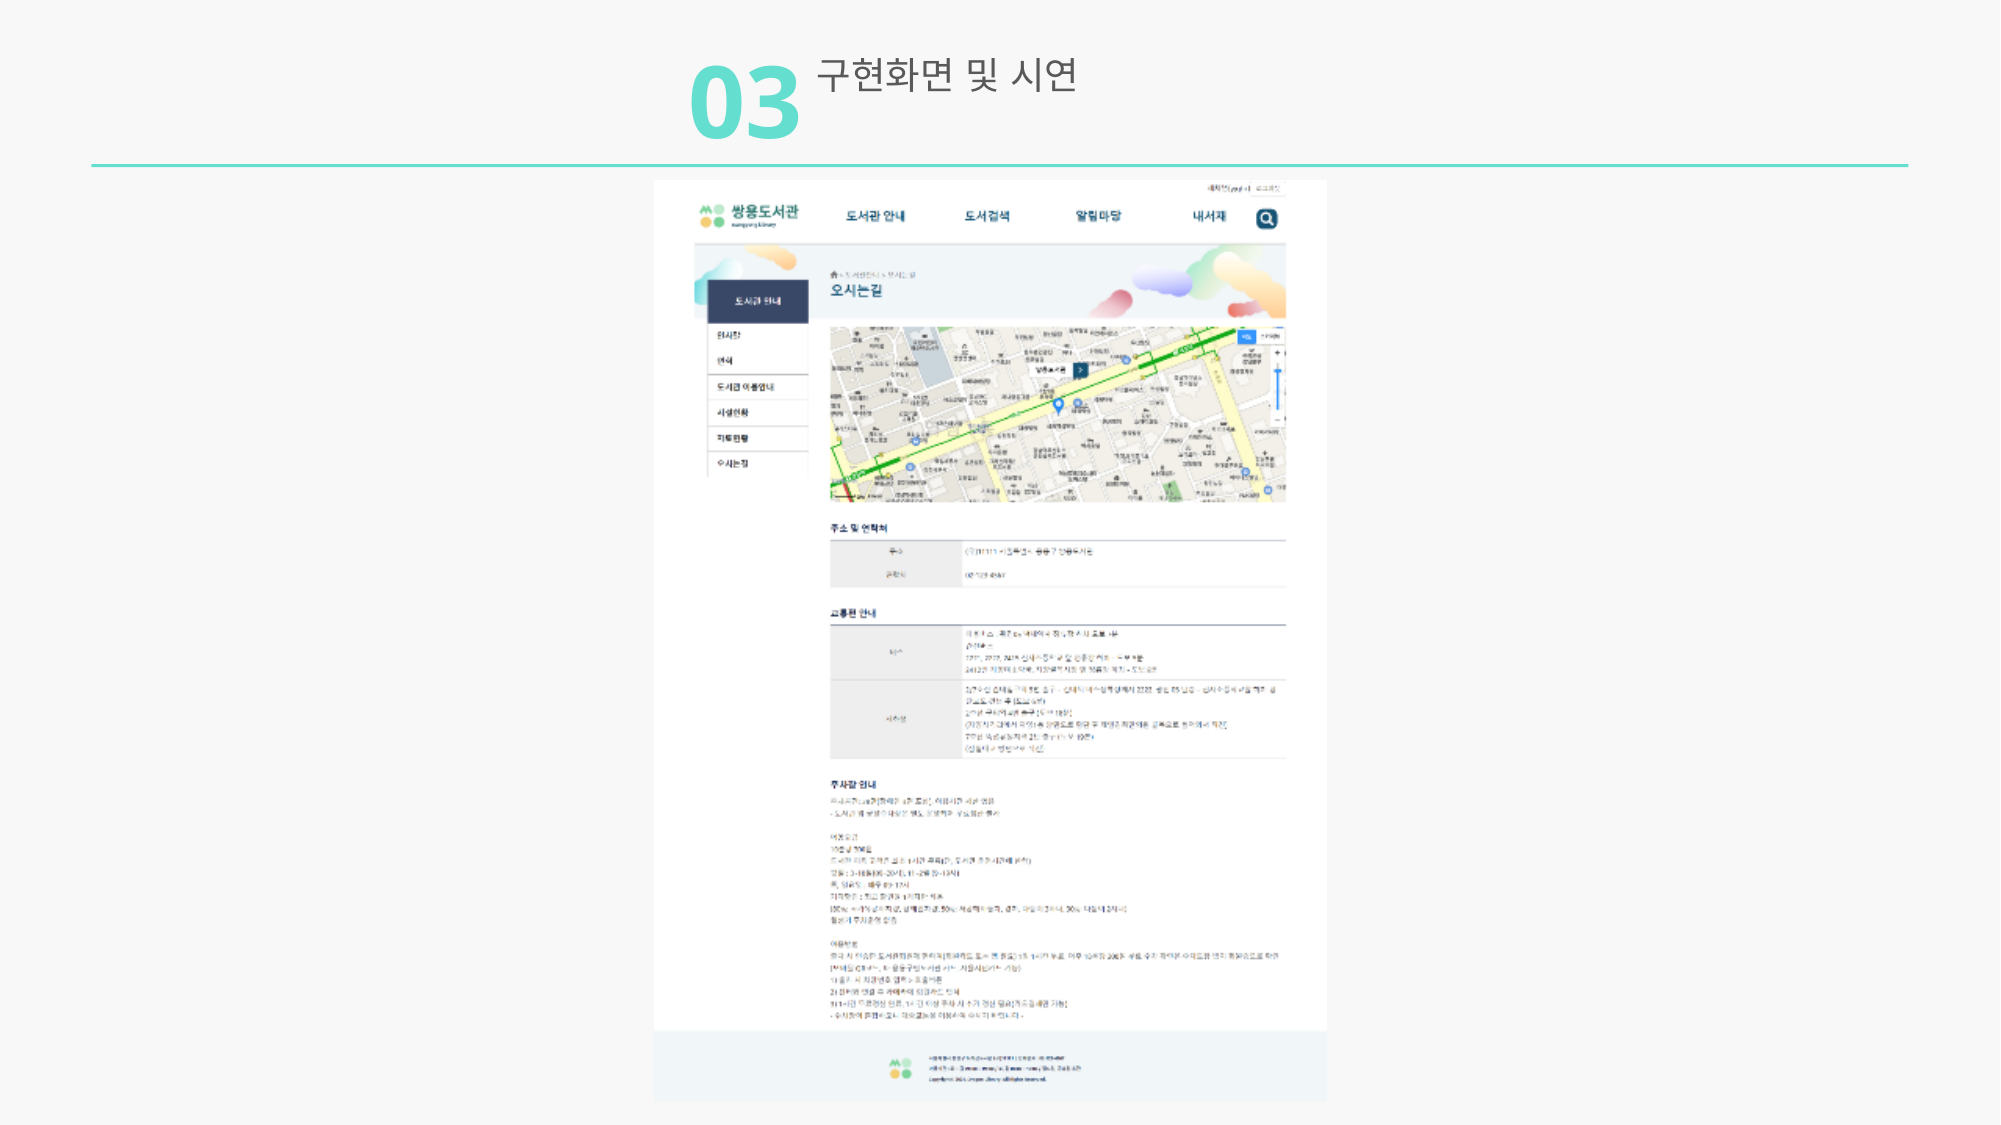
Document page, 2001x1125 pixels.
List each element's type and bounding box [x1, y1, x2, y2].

text_box [673, 30, 1327, 168]
text_box [90, 163, 673, 168]
picture [654, 180, 1327, 1102]
text_box [1327, 163, 1909, 168]
